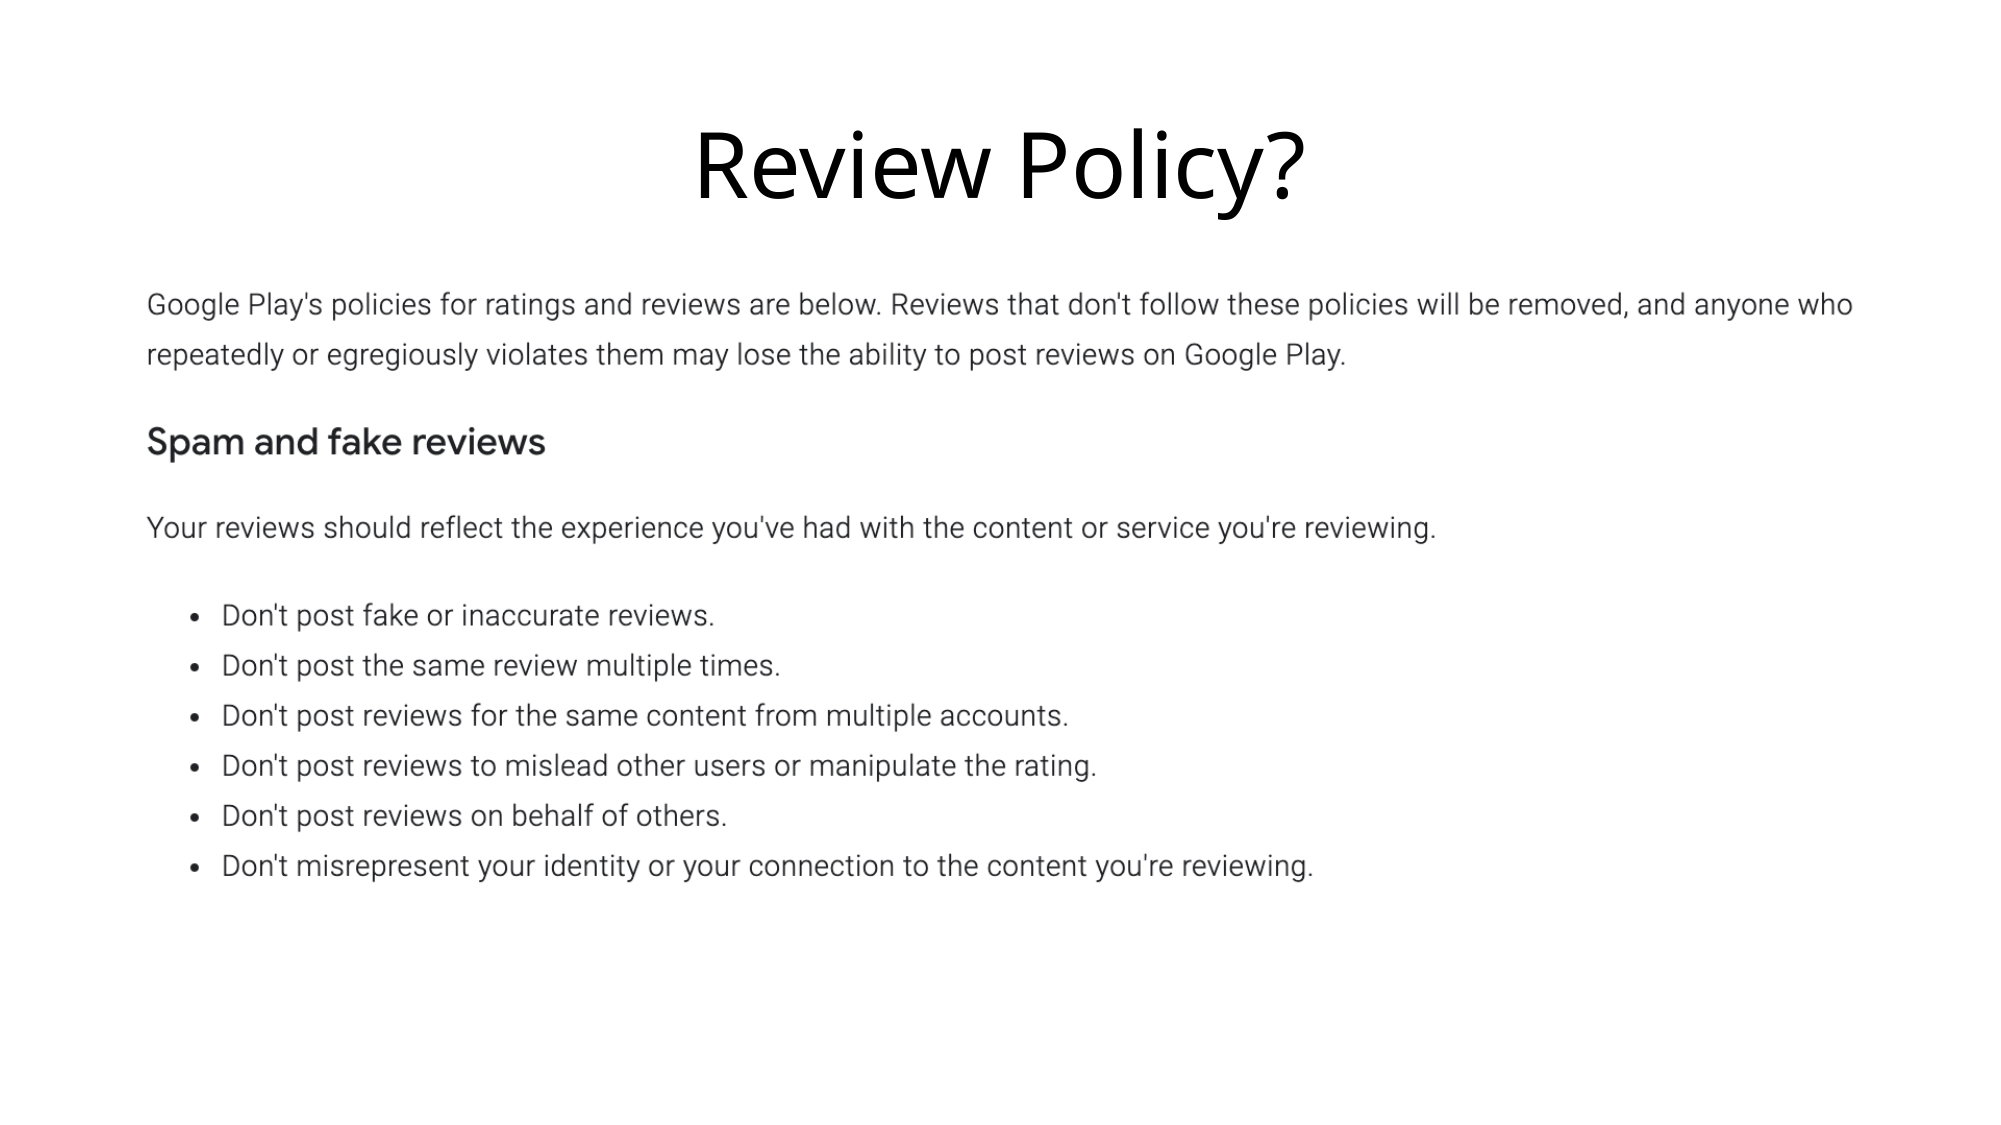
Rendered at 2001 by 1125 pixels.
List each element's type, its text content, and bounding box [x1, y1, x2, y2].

title Review Policy? [137, 59, 1863, 277]
picture [130, 277, 1870, 901]
